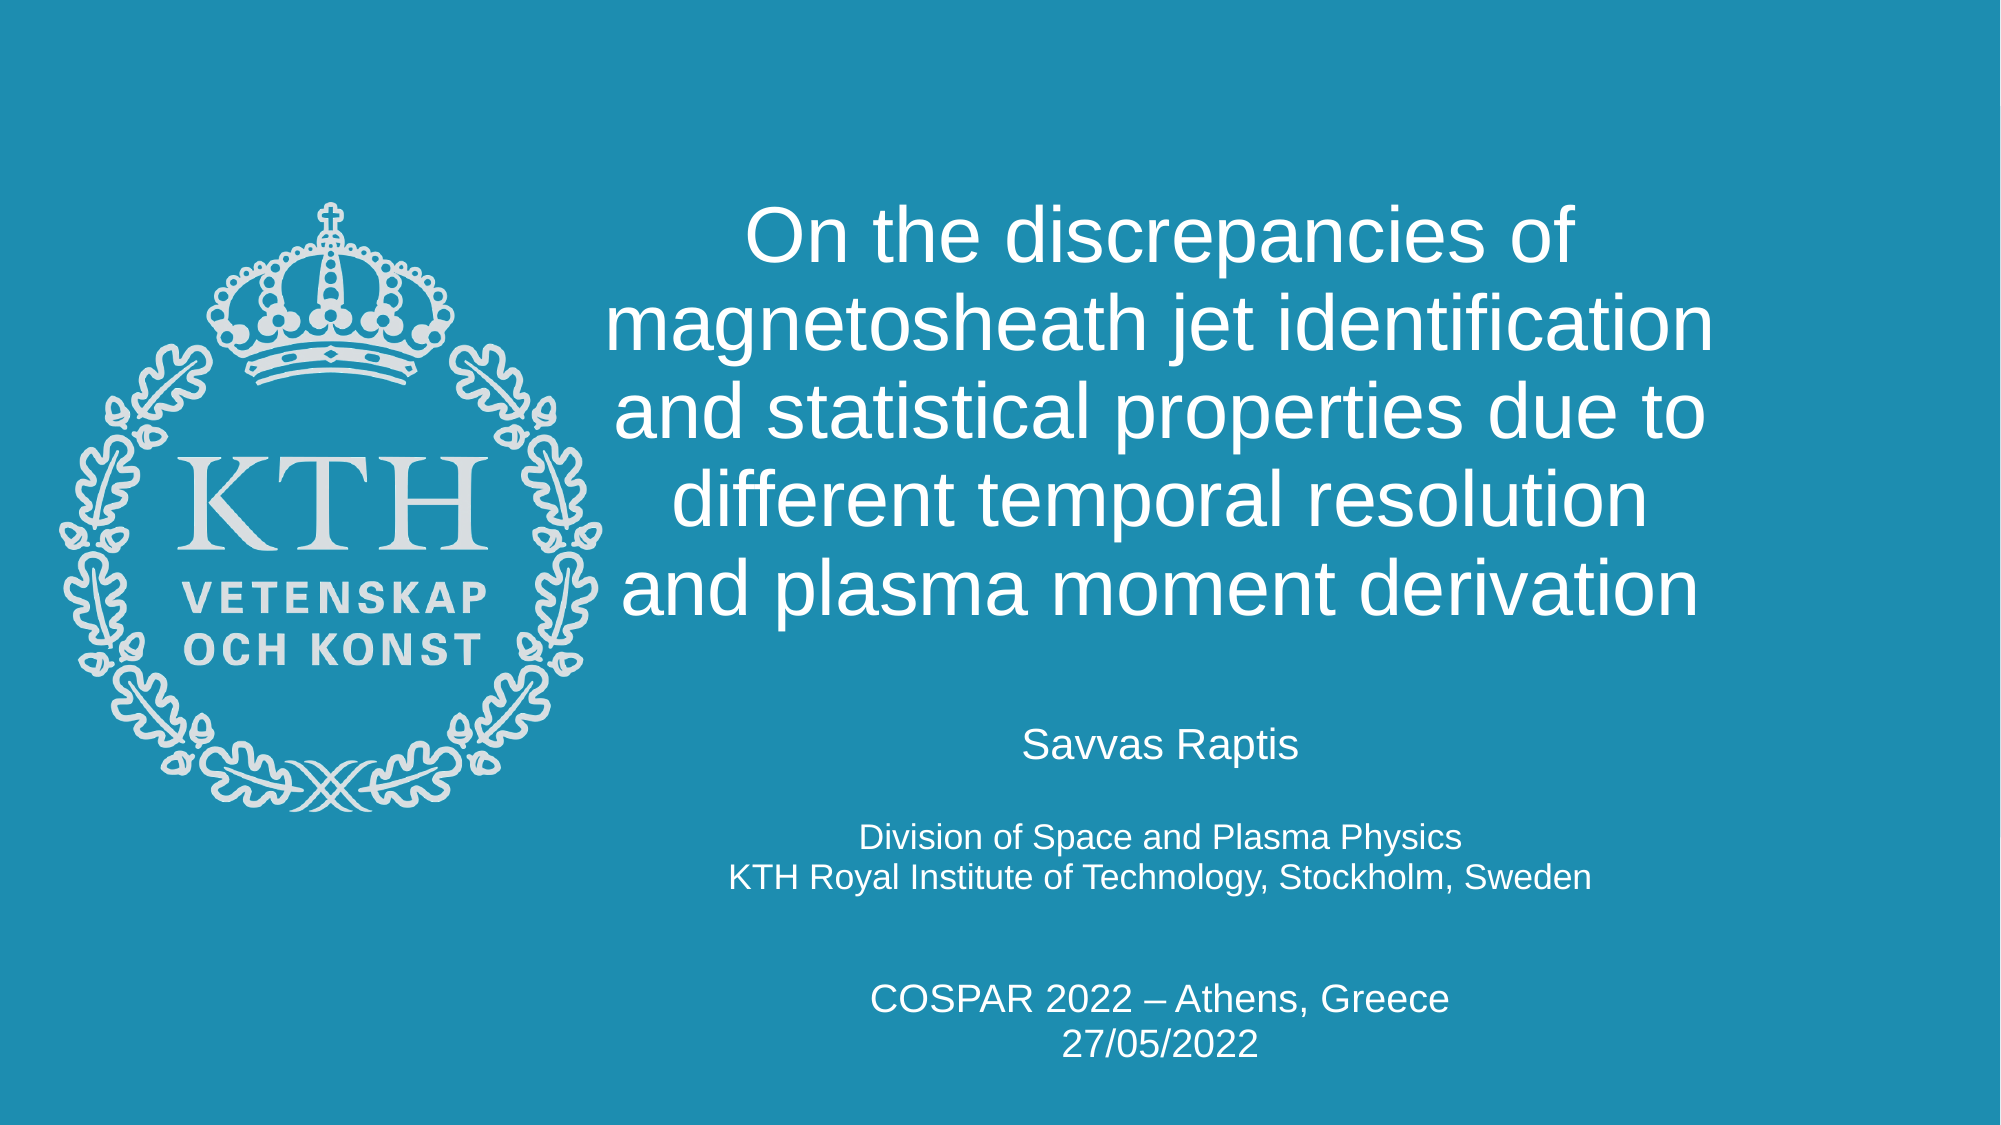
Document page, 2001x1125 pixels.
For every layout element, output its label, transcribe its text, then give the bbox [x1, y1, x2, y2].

title On the discrepancies of magnetosheath jet identification and statistical properties due to different temporal resolution and plasma moment derivation Savvas Raptis Division of Space and Plasma Physics KTH Royal Institute of Technology, Stockholm, Sweden COSPAR 2022 – Athens, Greece 27/05/2022 [604, 141, 1717, 1115]
picture [59, 202, 605, 817]
